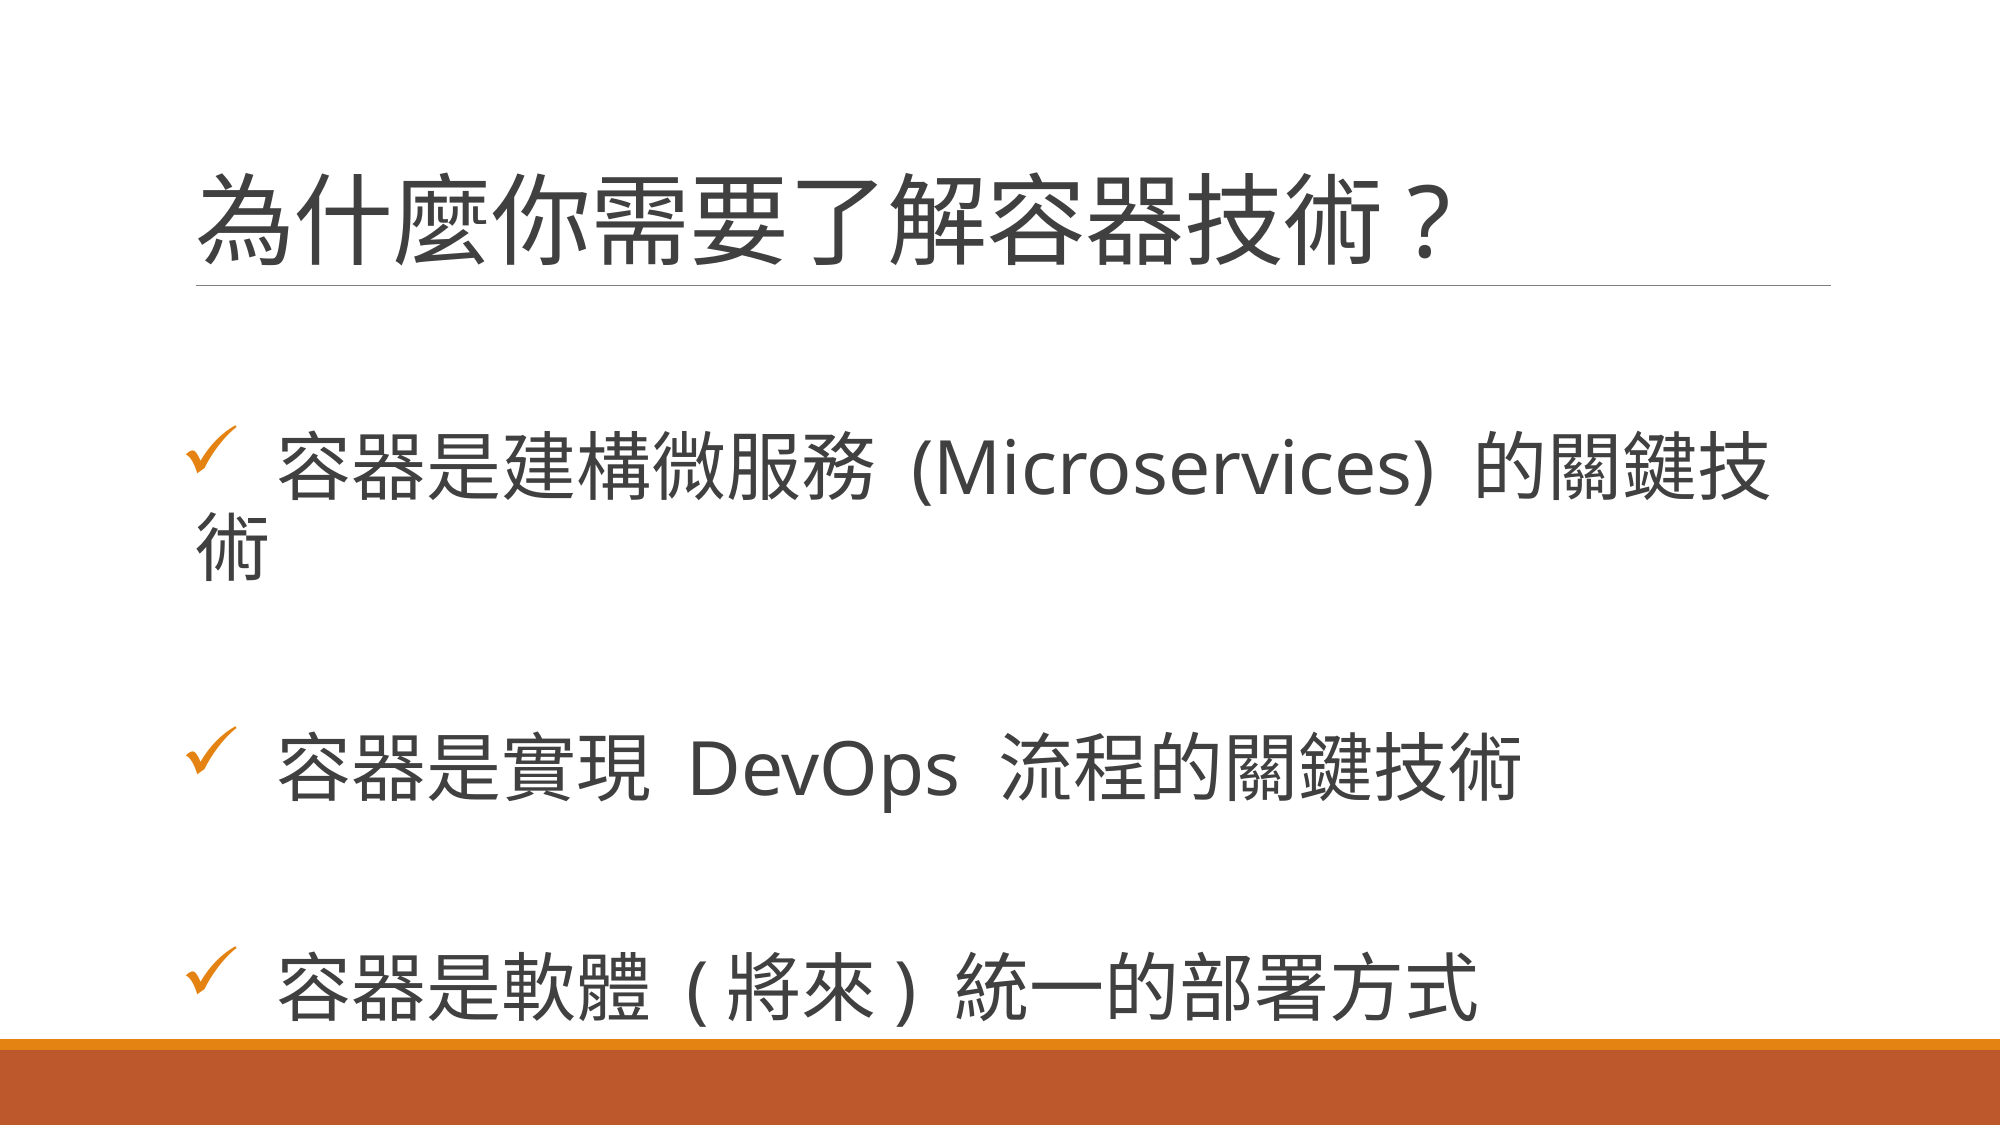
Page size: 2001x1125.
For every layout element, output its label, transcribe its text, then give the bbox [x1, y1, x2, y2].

title 為什麼你需要了解容器技術? [180, 47, 1830, 285]
list 容器是建構微服務 (Microservices) 的關鍵技術 容器是實現 DevOps 流程的關鍵技術 容器是軟體 (將來) 統一的部署方式 [180, 302, 1830, 963]
